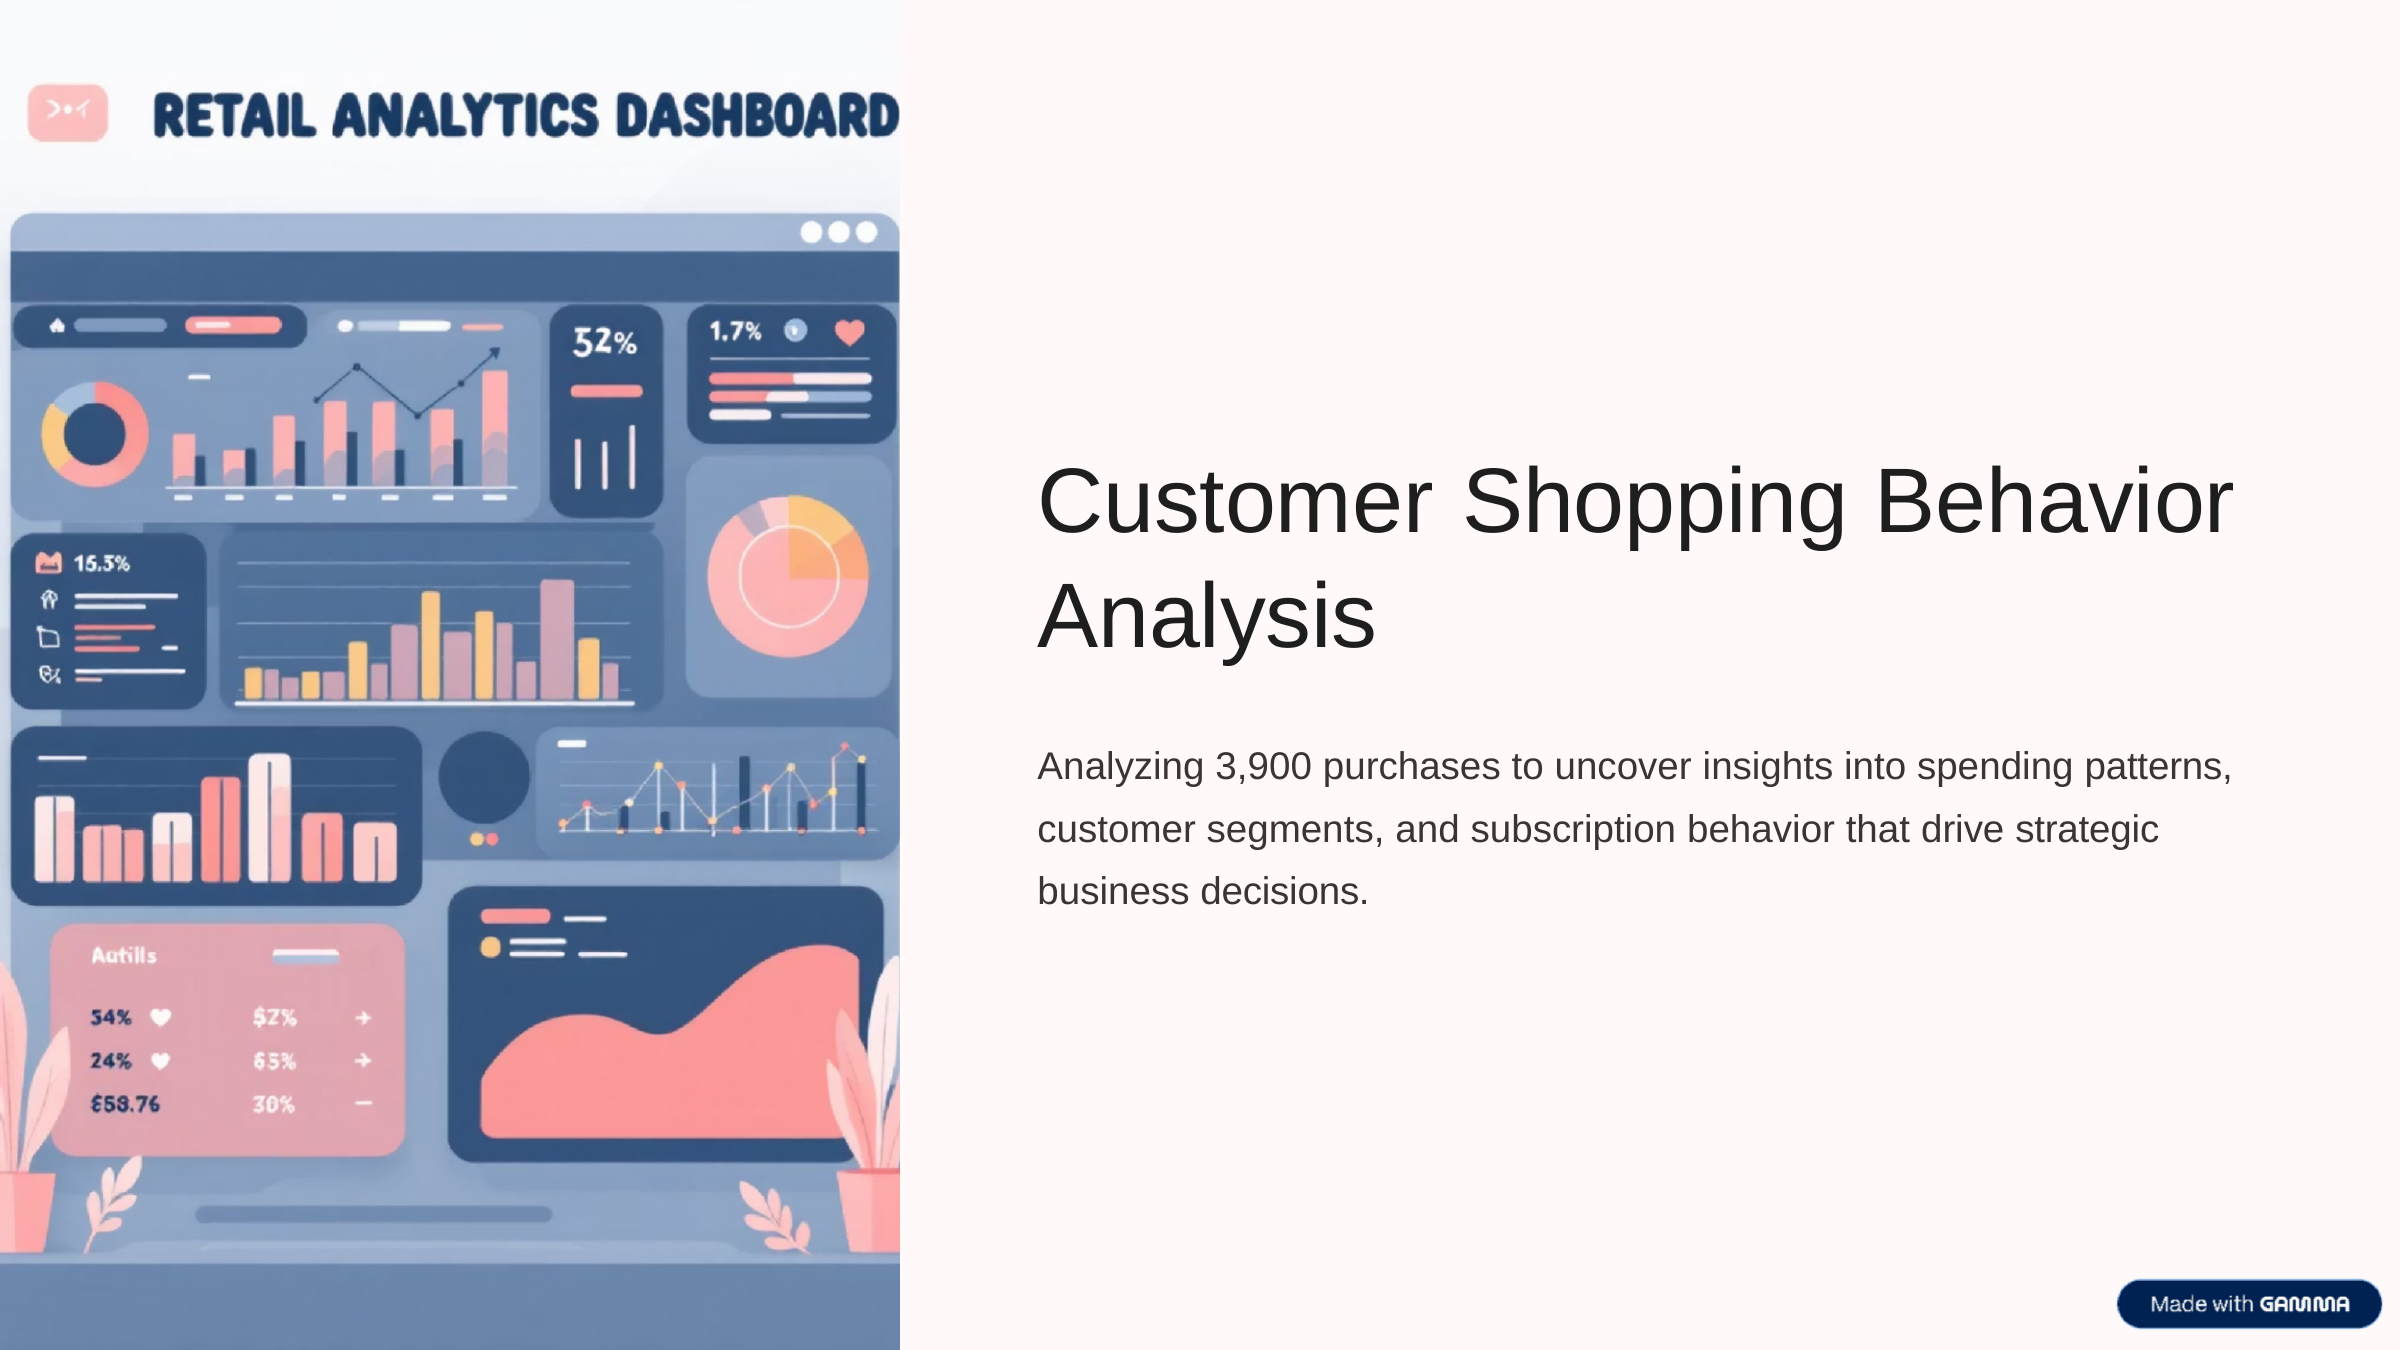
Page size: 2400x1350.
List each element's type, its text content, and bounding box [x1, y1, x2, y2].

subtitle Analyzing 3,900 purchases to uncover insights into spending patterns, customer segments, and subscription behavior that drive strategic business decisions. [1035, 722, 2235, 1350]
picture [0, 0, 900, 1350]
picture [2235, 1271, 2389, 1339]
title Customer Shopping Behavior Analysis [1035, 436, 2237, 666]
